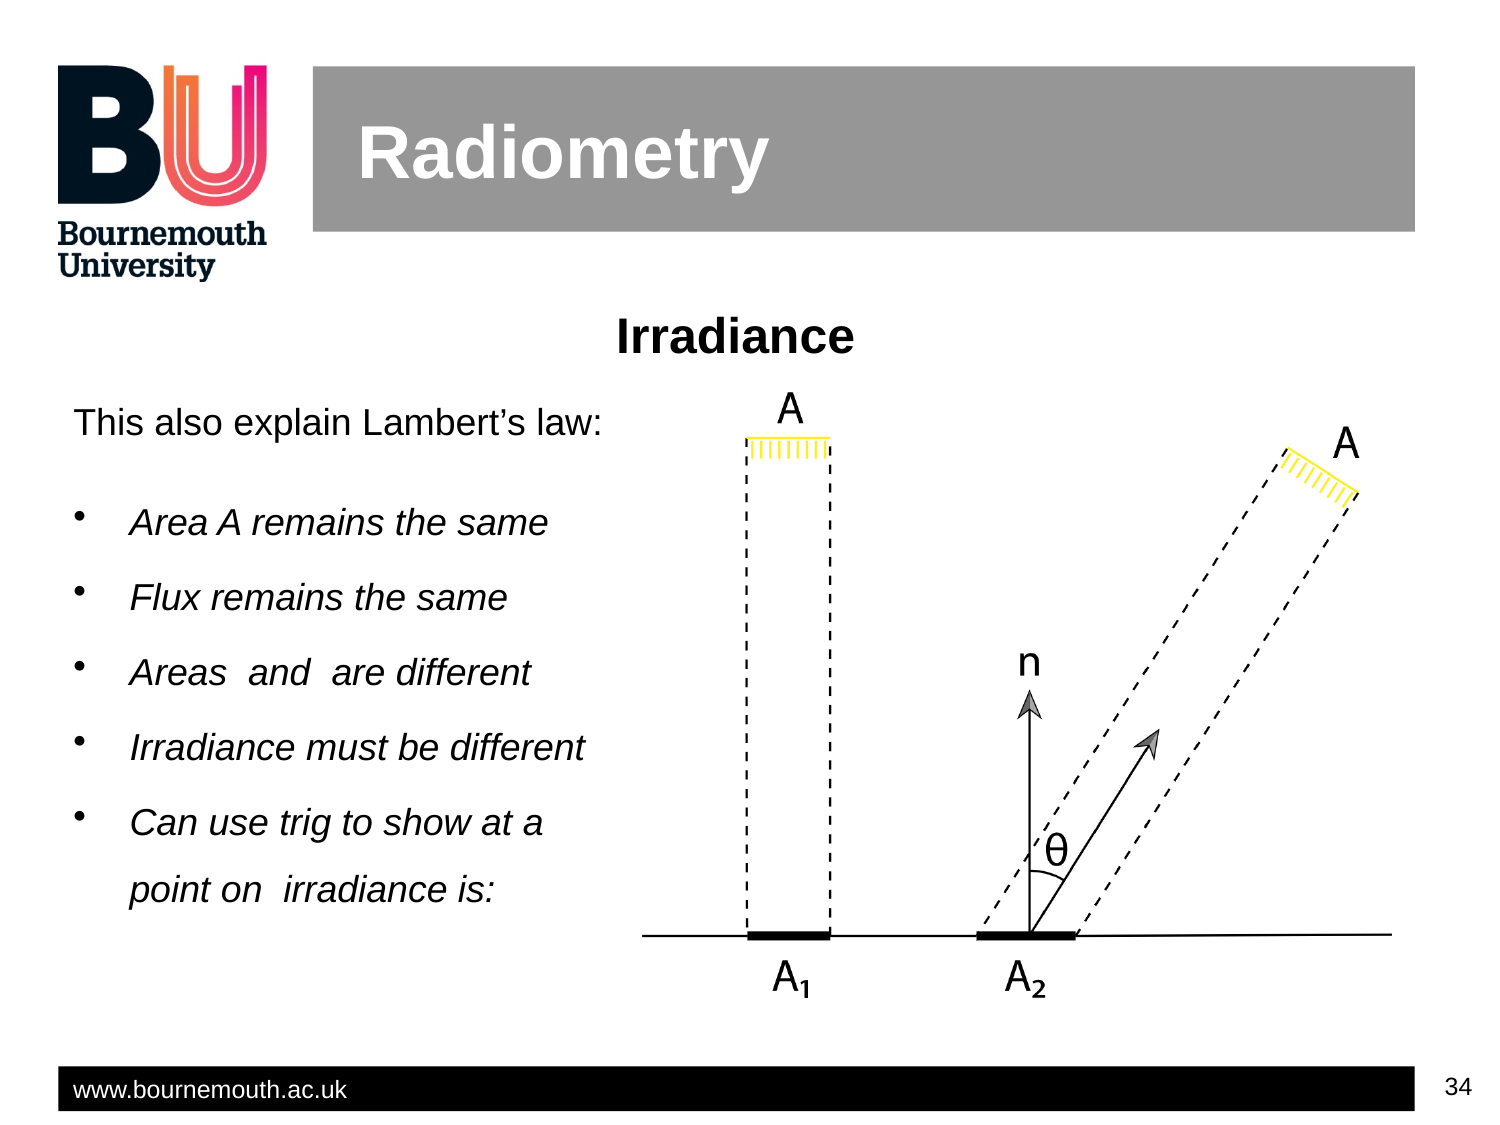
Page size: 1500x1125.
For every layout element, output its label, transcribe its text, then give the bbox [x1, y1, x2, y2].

picture [58, 58, 274, 282]
title Radiometry [312, 66, 1416, 232]
picture [637, 387, 1401, 1001]
